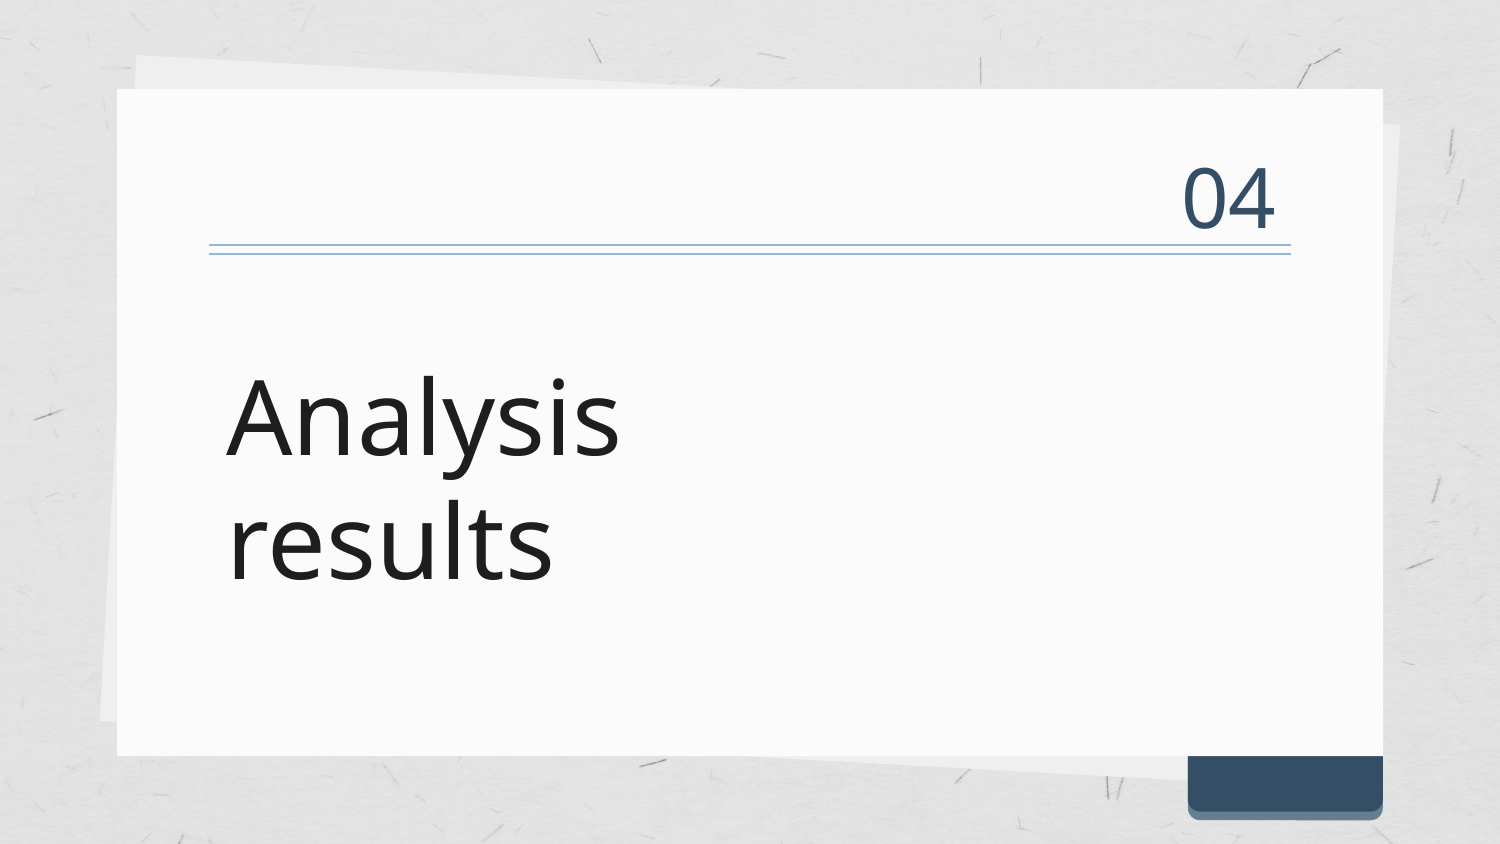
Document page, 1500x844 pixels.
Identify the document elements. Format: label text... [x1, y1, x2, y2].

title 04 [1122, 140, 1292, 244]
title Analysis results [211, 475, 904, 616]
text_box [208, 244, 1292, 255]
